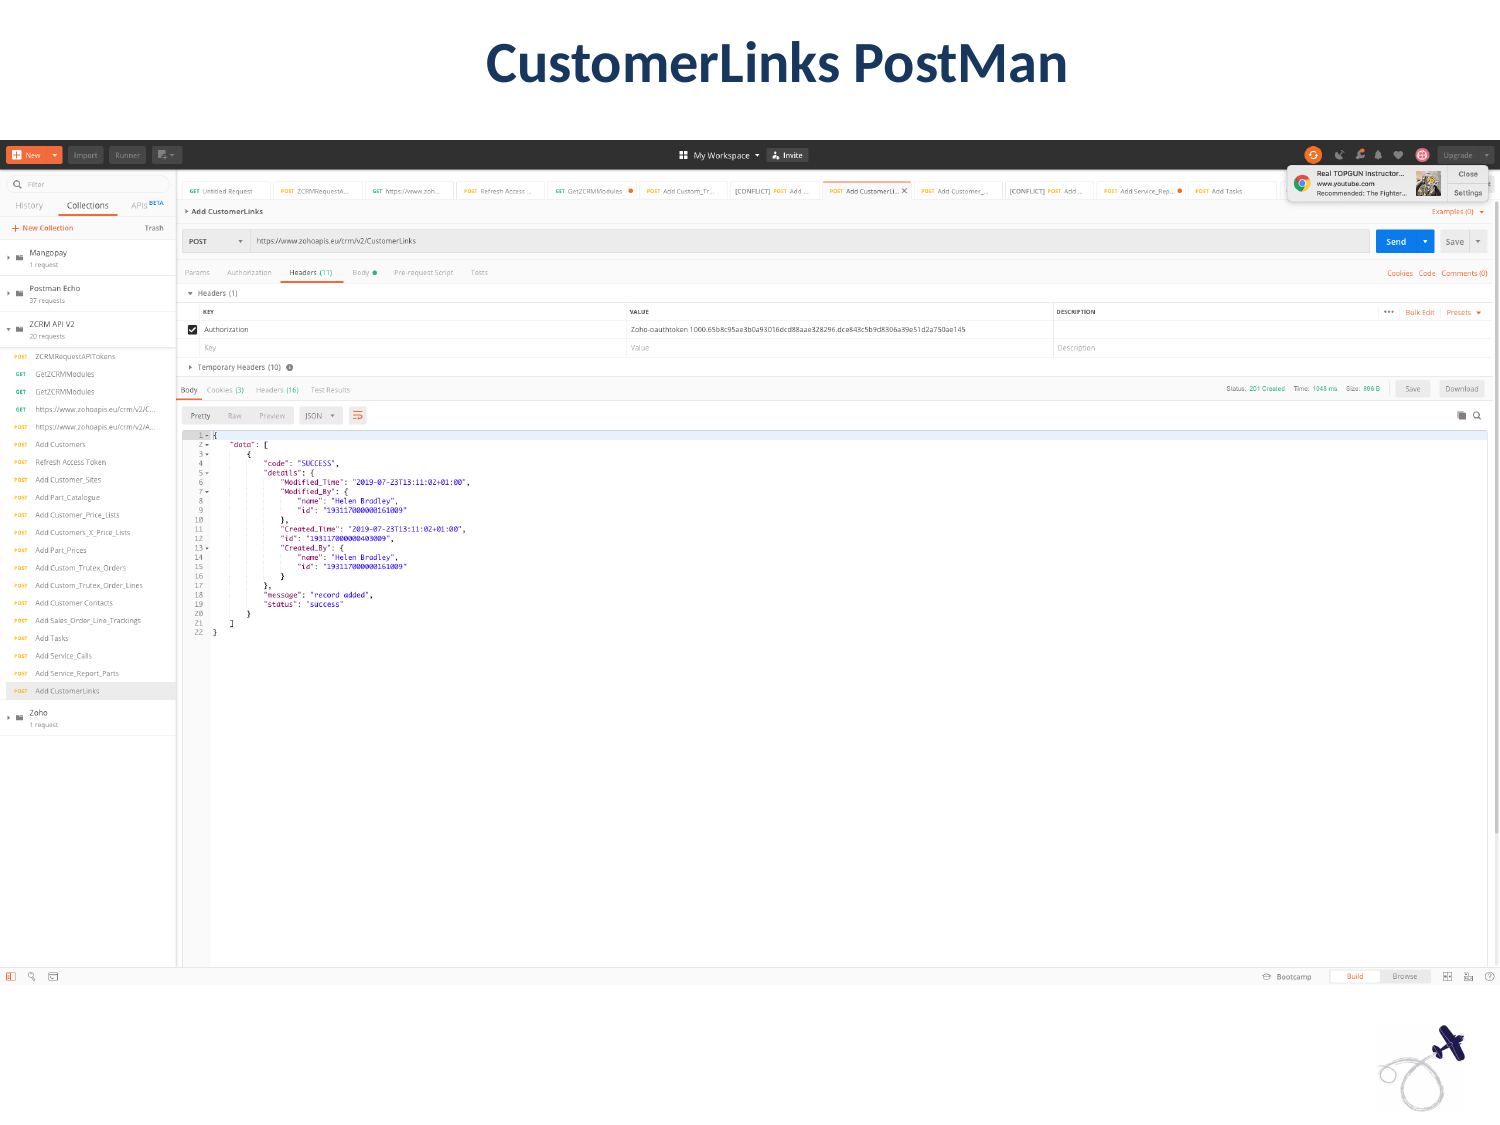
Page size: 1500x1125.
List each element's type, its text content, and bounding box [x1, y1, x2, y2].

picture [0, 140, 1500, 985]
picture [1376, 1025, 1465, 1112]
text_box CustomerLinks PostMan [418, 17, 1137, 102]
